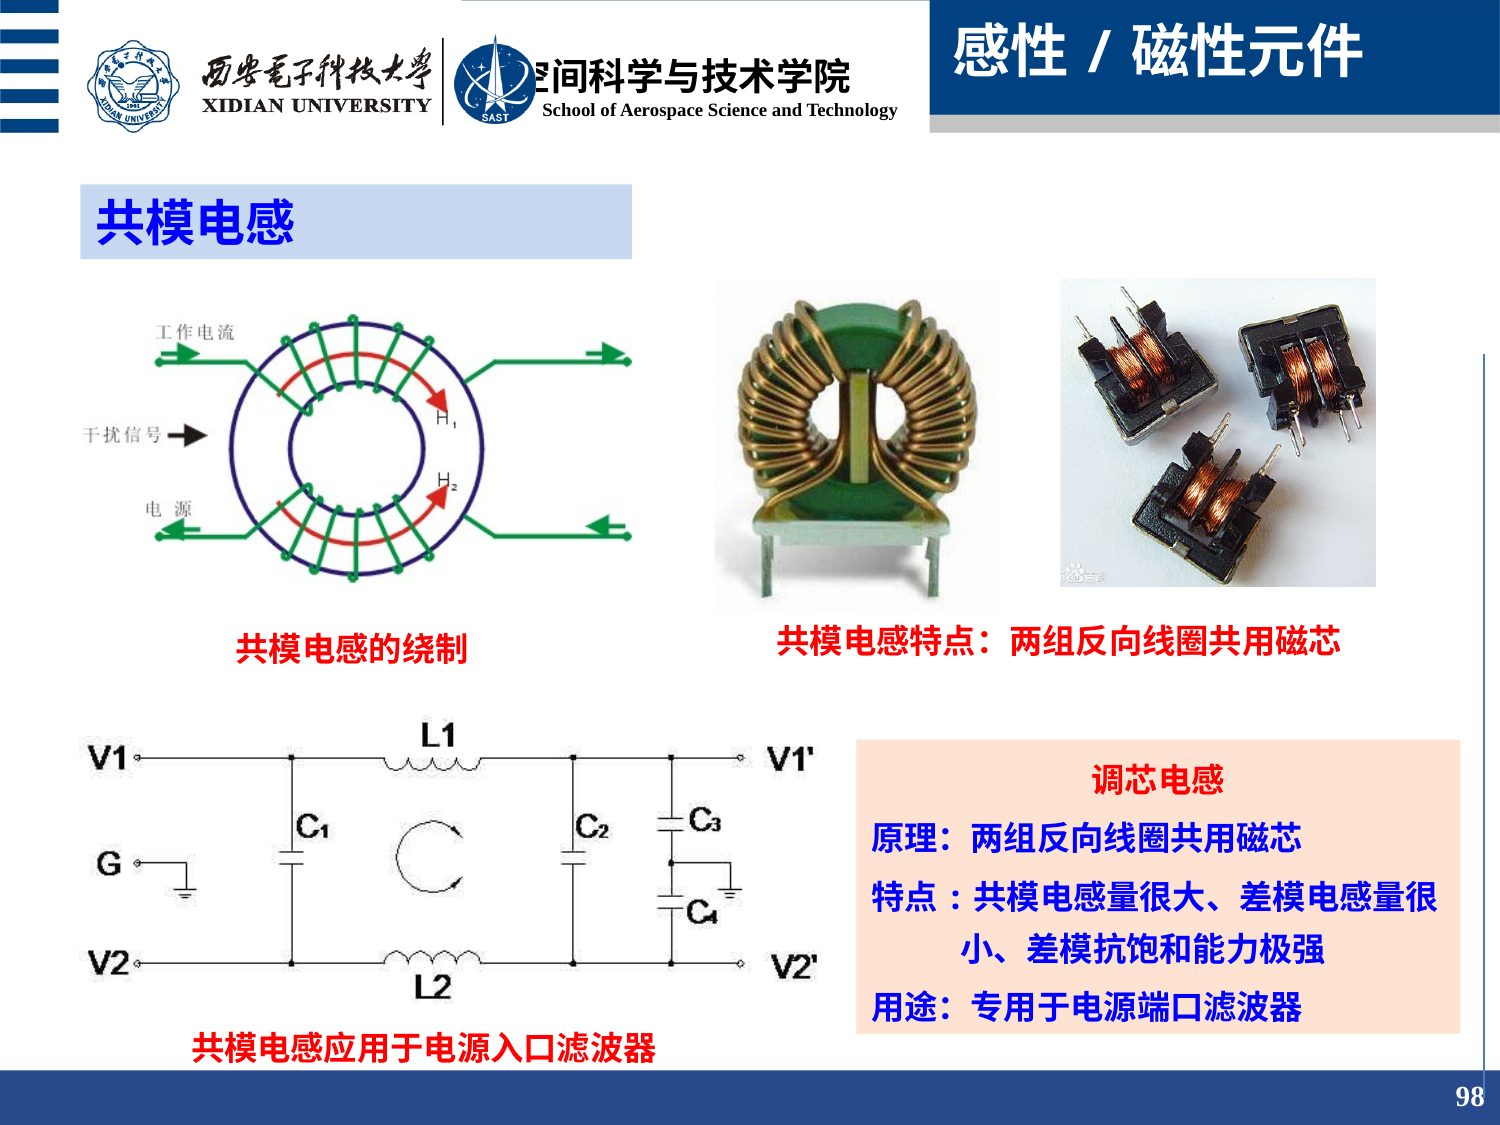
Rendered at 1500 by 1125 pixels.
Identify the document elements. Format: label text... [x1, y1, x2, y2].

picture [0, 1, 1500, 1070]
text_box 共模电感应用于电源入口滤波器 [176, 1026, 672, 1075]
text_box 感性/磁性元件 [937, 7, 1380, 92]
text_box 共模电感的绕制 [221, 600, 484, 675]
text_box 共模电感特点：两组反向线圈共用磁芯 [761, 593, 1357, 668]
text_box 共模电感 [80, 184, 632, 260]
text_box 调芯电感 原理：两组反向线圈共用磁芯 特点:共模电感量很大、差模电感量很小、差模抗饱和能力极强 用途：专用于电源端口滤波器 [856, 739, 1461, 1034]
